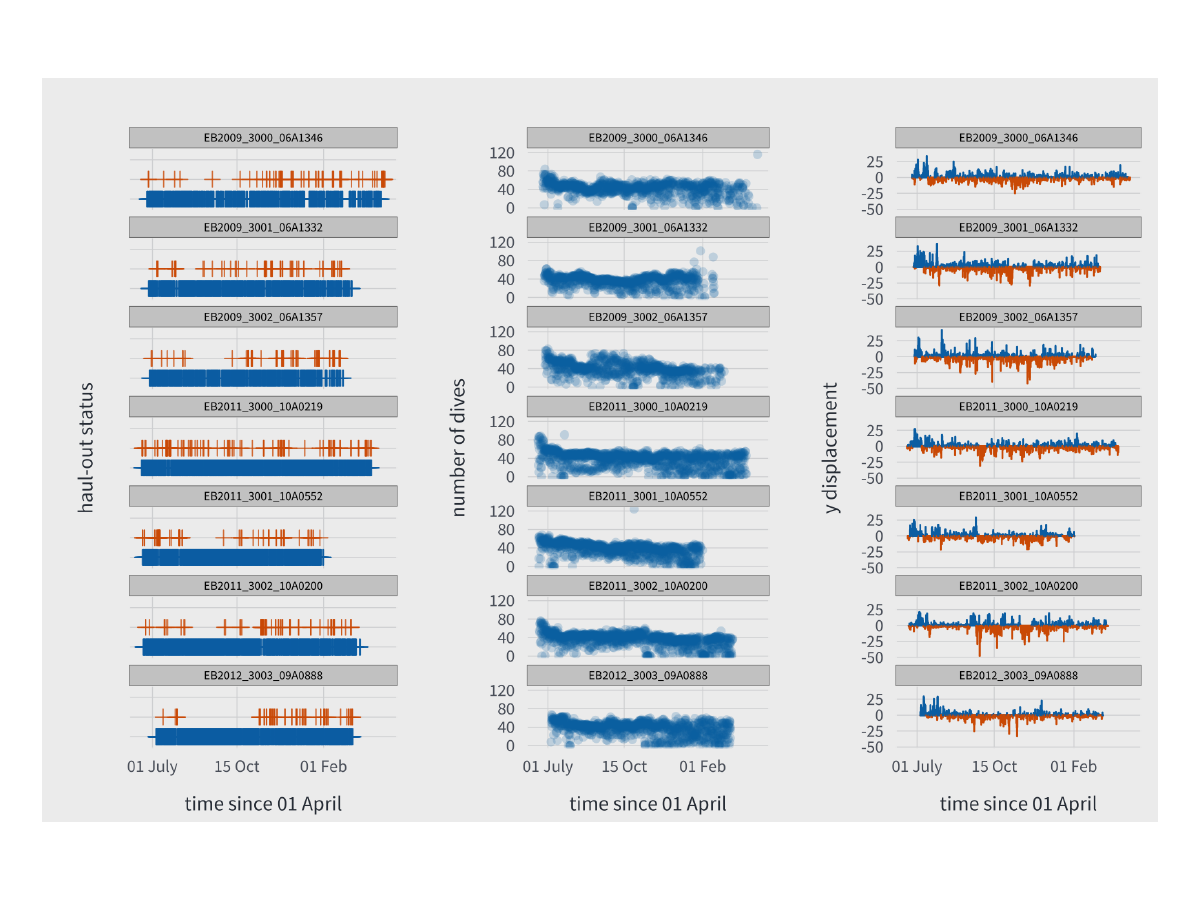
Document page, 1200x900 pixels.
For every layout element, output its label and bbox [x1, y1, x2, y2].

picture [41, 78, 1158, 822]
